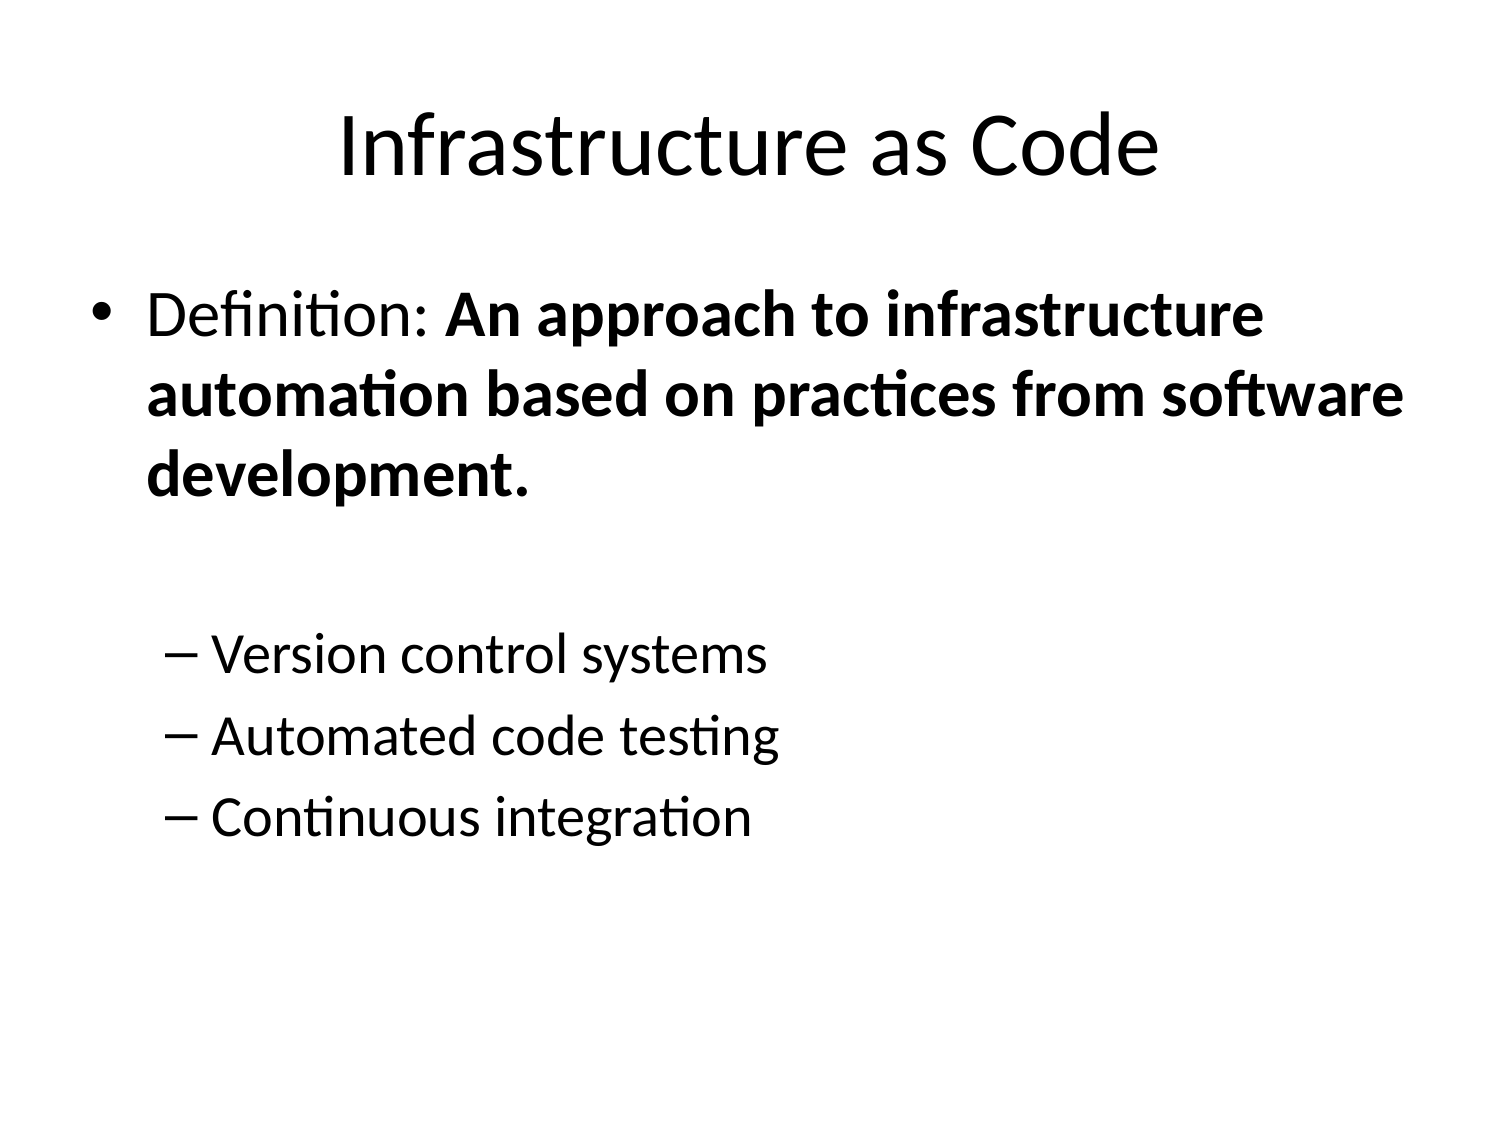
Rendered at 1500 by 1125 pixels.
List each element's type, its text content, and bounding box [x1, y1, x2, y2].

list Definition: An approach to infrastructure automation based on practices from software development. Version control systems Automated code testing Continuous integration [75, 262, 1425, 1098]
title Infrastructure as Code [75, 45, 1425, 233]
